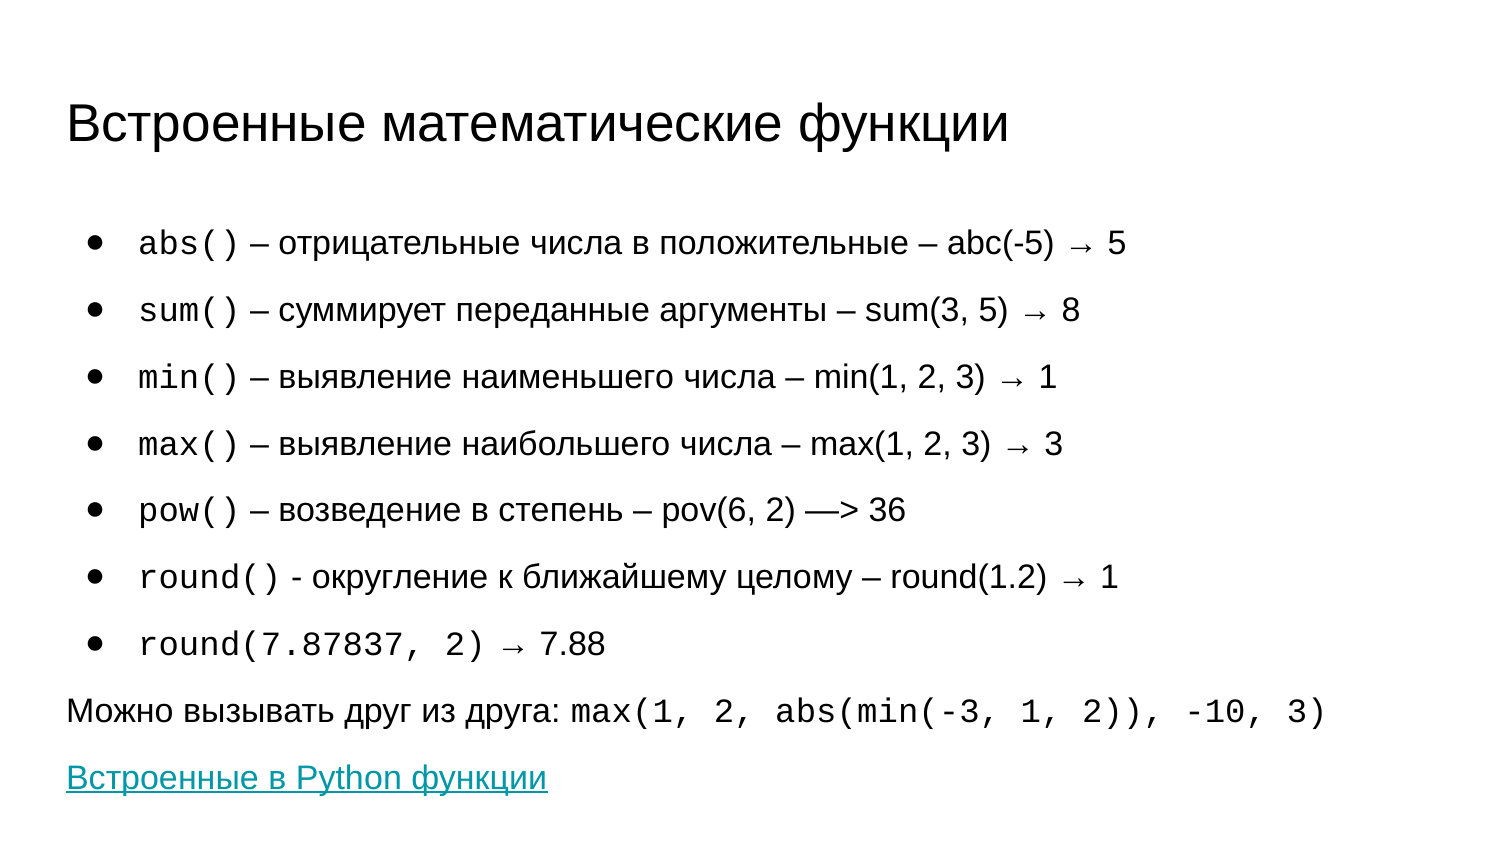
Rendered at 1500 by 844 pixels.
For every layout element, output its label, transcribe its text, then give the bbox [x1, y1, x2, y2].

title Встроенные математические функции [51, 72, 1449, 167]
list abs() – отрицательные числа в положительные – abc(-5) → 5 sum() – суммирует переданные аргументы – sum(3, 5) → 8 min() – выявление наименьшего числа – min(1, 2, 3) → 1 max() – выявление наибольшего числа – max(1, 2, 3) → 3 pow() – возведение в степень – pov(6, 2) —> 36 round() - округление к ближайшему целому – round(1.2) → 1 round(7.87837, 2) → 7.88 Можно вызывать друг из друга: max(1, 2, abs(min(-3, 1, 2)), -10, 3) Встроенные в Python функции [51, 199, 1449, 817]
